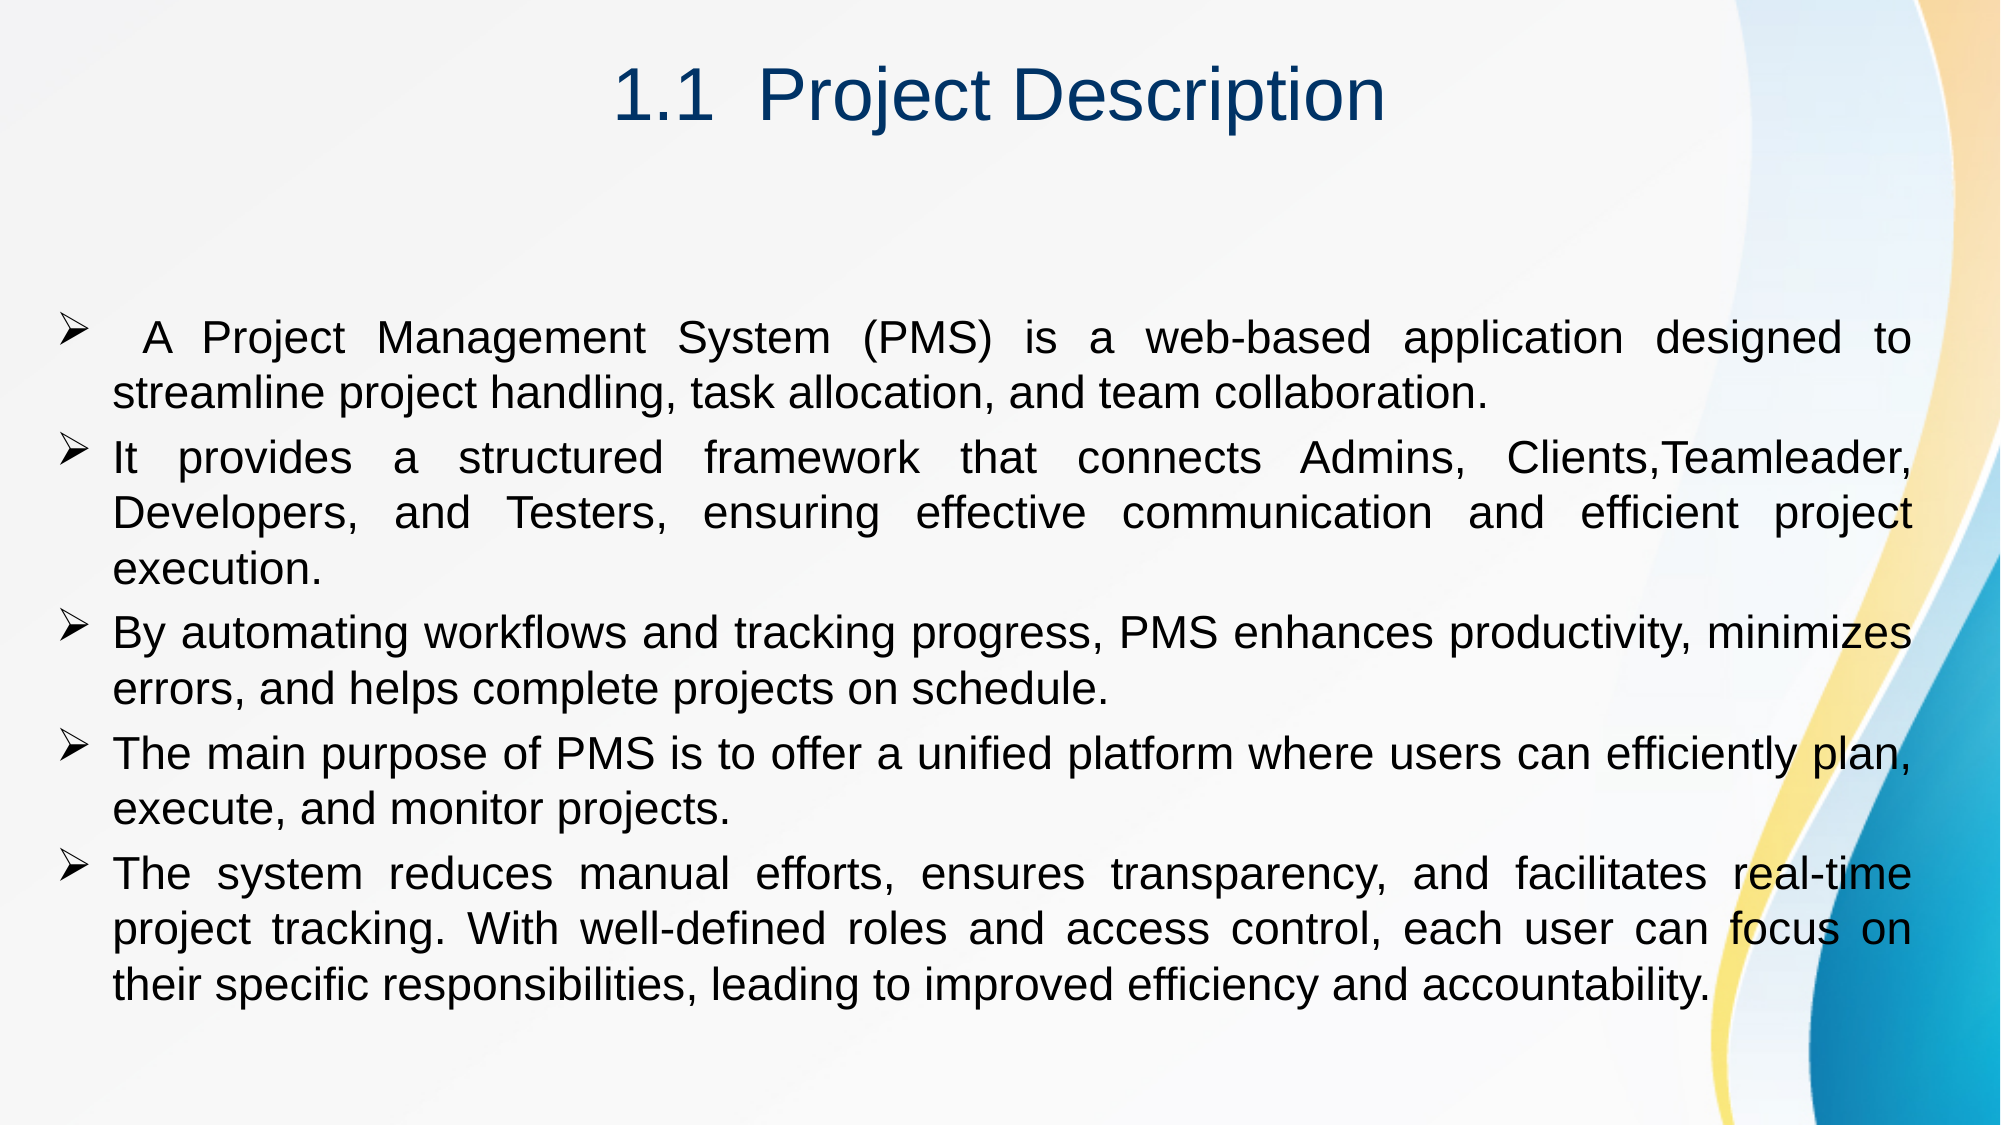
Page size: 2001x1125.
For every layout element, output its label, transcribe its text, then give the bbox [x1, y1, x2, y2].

text_box 1.1 Project Description [500, 38, 1500, 143]
picture [0, 0, 2001, 1125]
list A Project Management System (PMS) is a web-based application designed to streamline project handling, task allocation, and team collaboration. It provides a structured framework that connects Admins, Clients,Teamleader, Developers, and Testers, ensuring effective communication and efficient project execution. By automating workflows and tracking progress, PMS enhances productivity, minimizes errors, and helps complete projects on schedule. The main purpose of PMS is to offer a unified platform where users can efficiently plan, execute, and monitor projects. The system reduces manual efforts, ensures transparency, and facilitates real-time project tracking. With well-defined roles and access control, each user can focus on their specific responsibilities, leading to improved efficiency and accountability. [41, 299, 1930, 1050]
